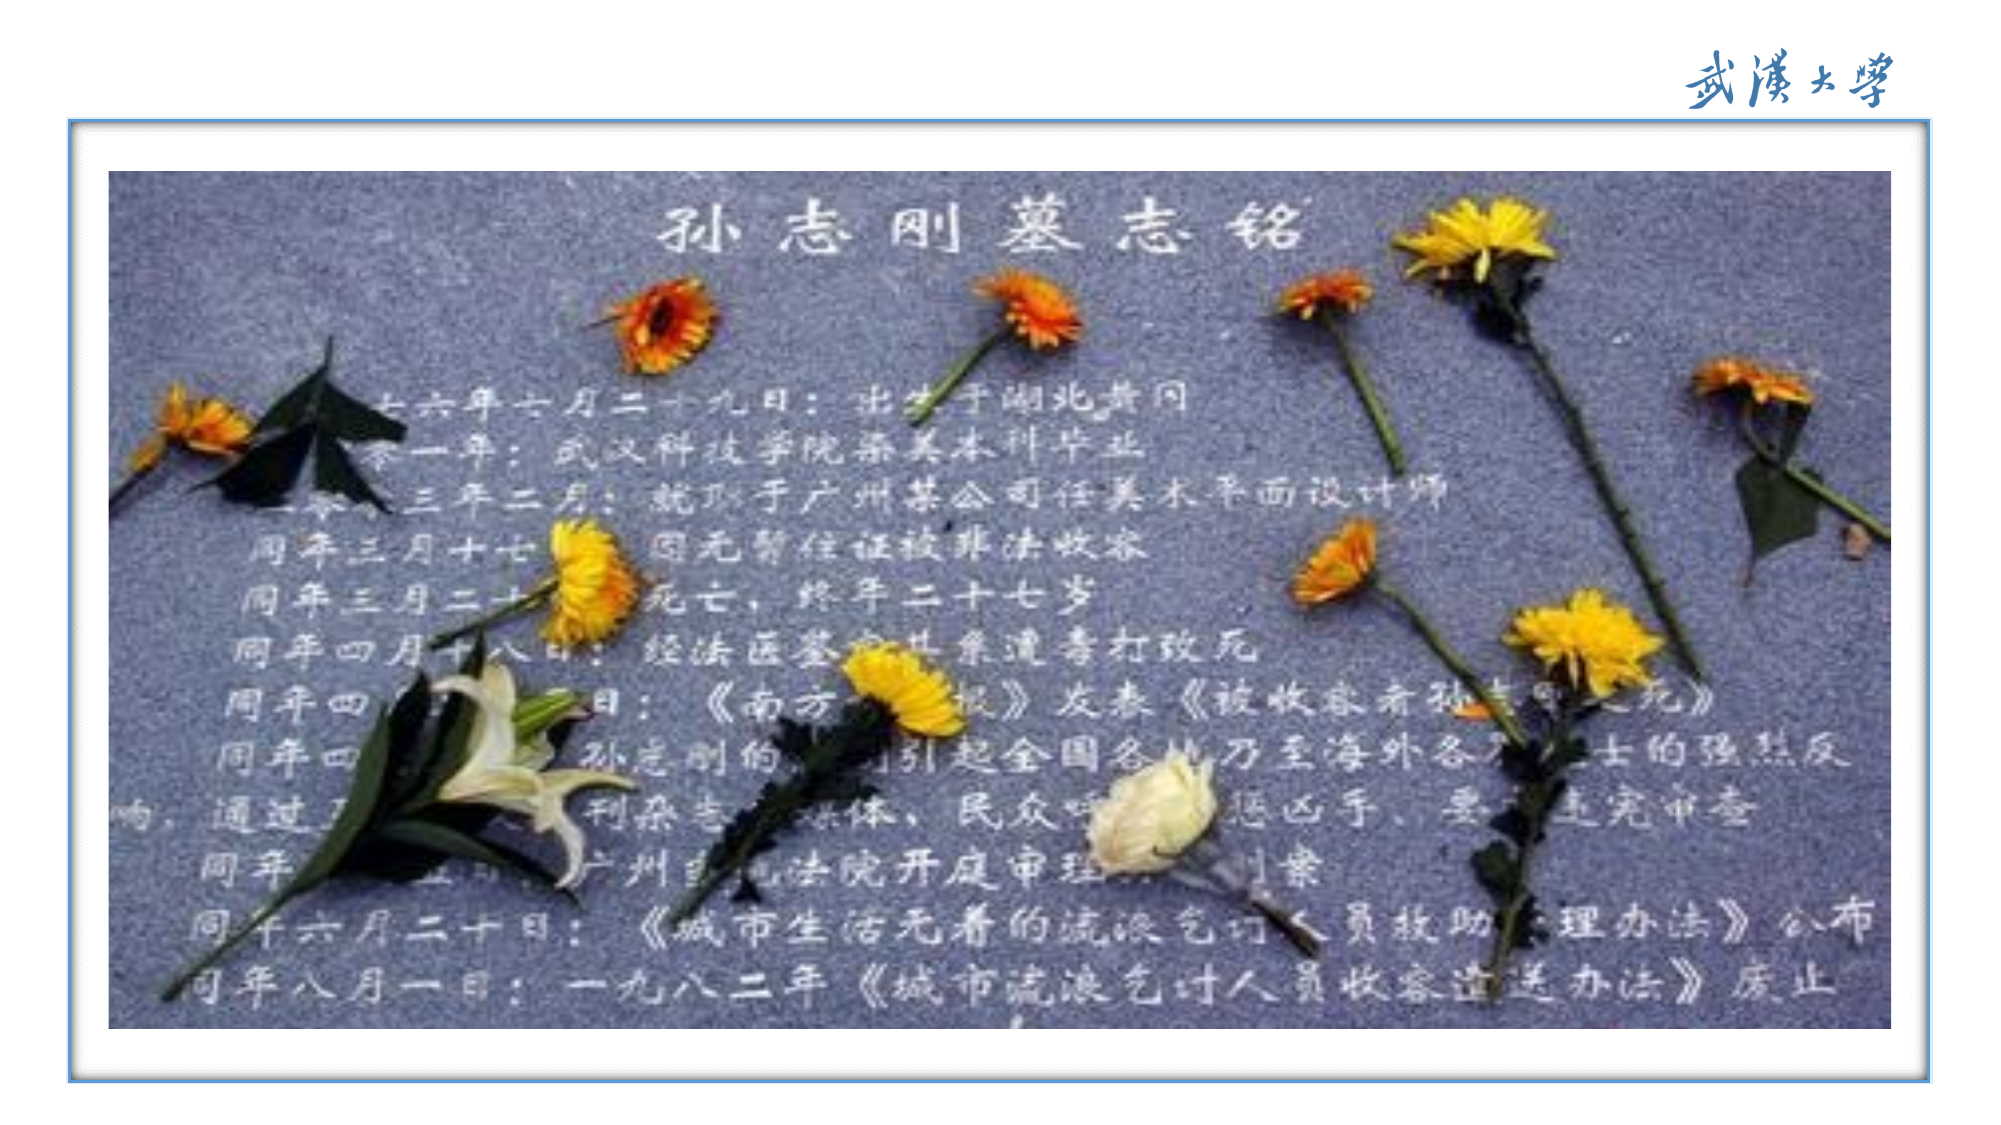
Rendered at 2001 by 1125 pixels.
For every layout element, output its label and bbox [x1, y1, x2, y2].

picture [66, 117, 1933, 1084]
